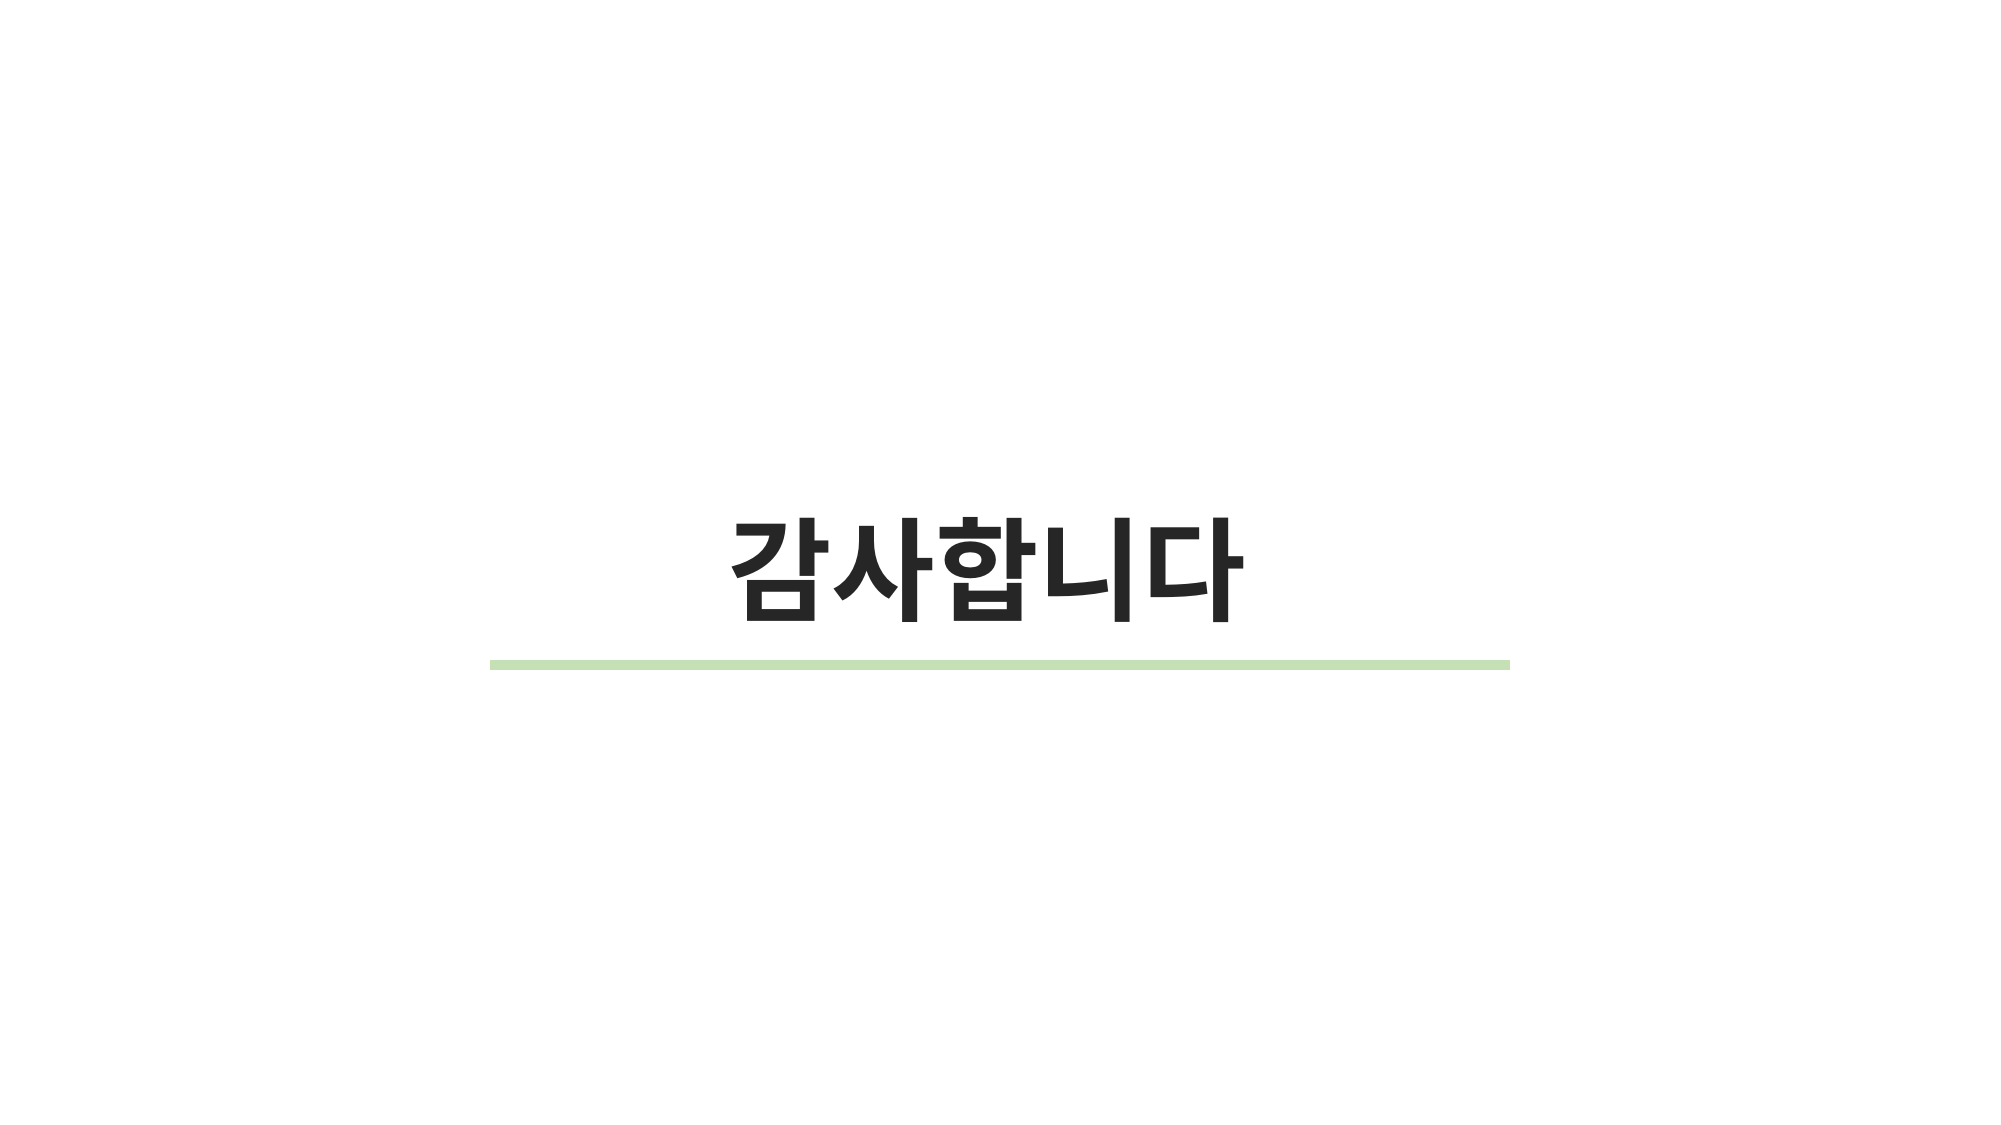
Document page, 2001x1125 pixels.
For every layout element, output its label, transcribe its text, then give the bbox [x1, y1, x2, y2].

text_box 감사합니다 [713, 425, 1287, 643]
